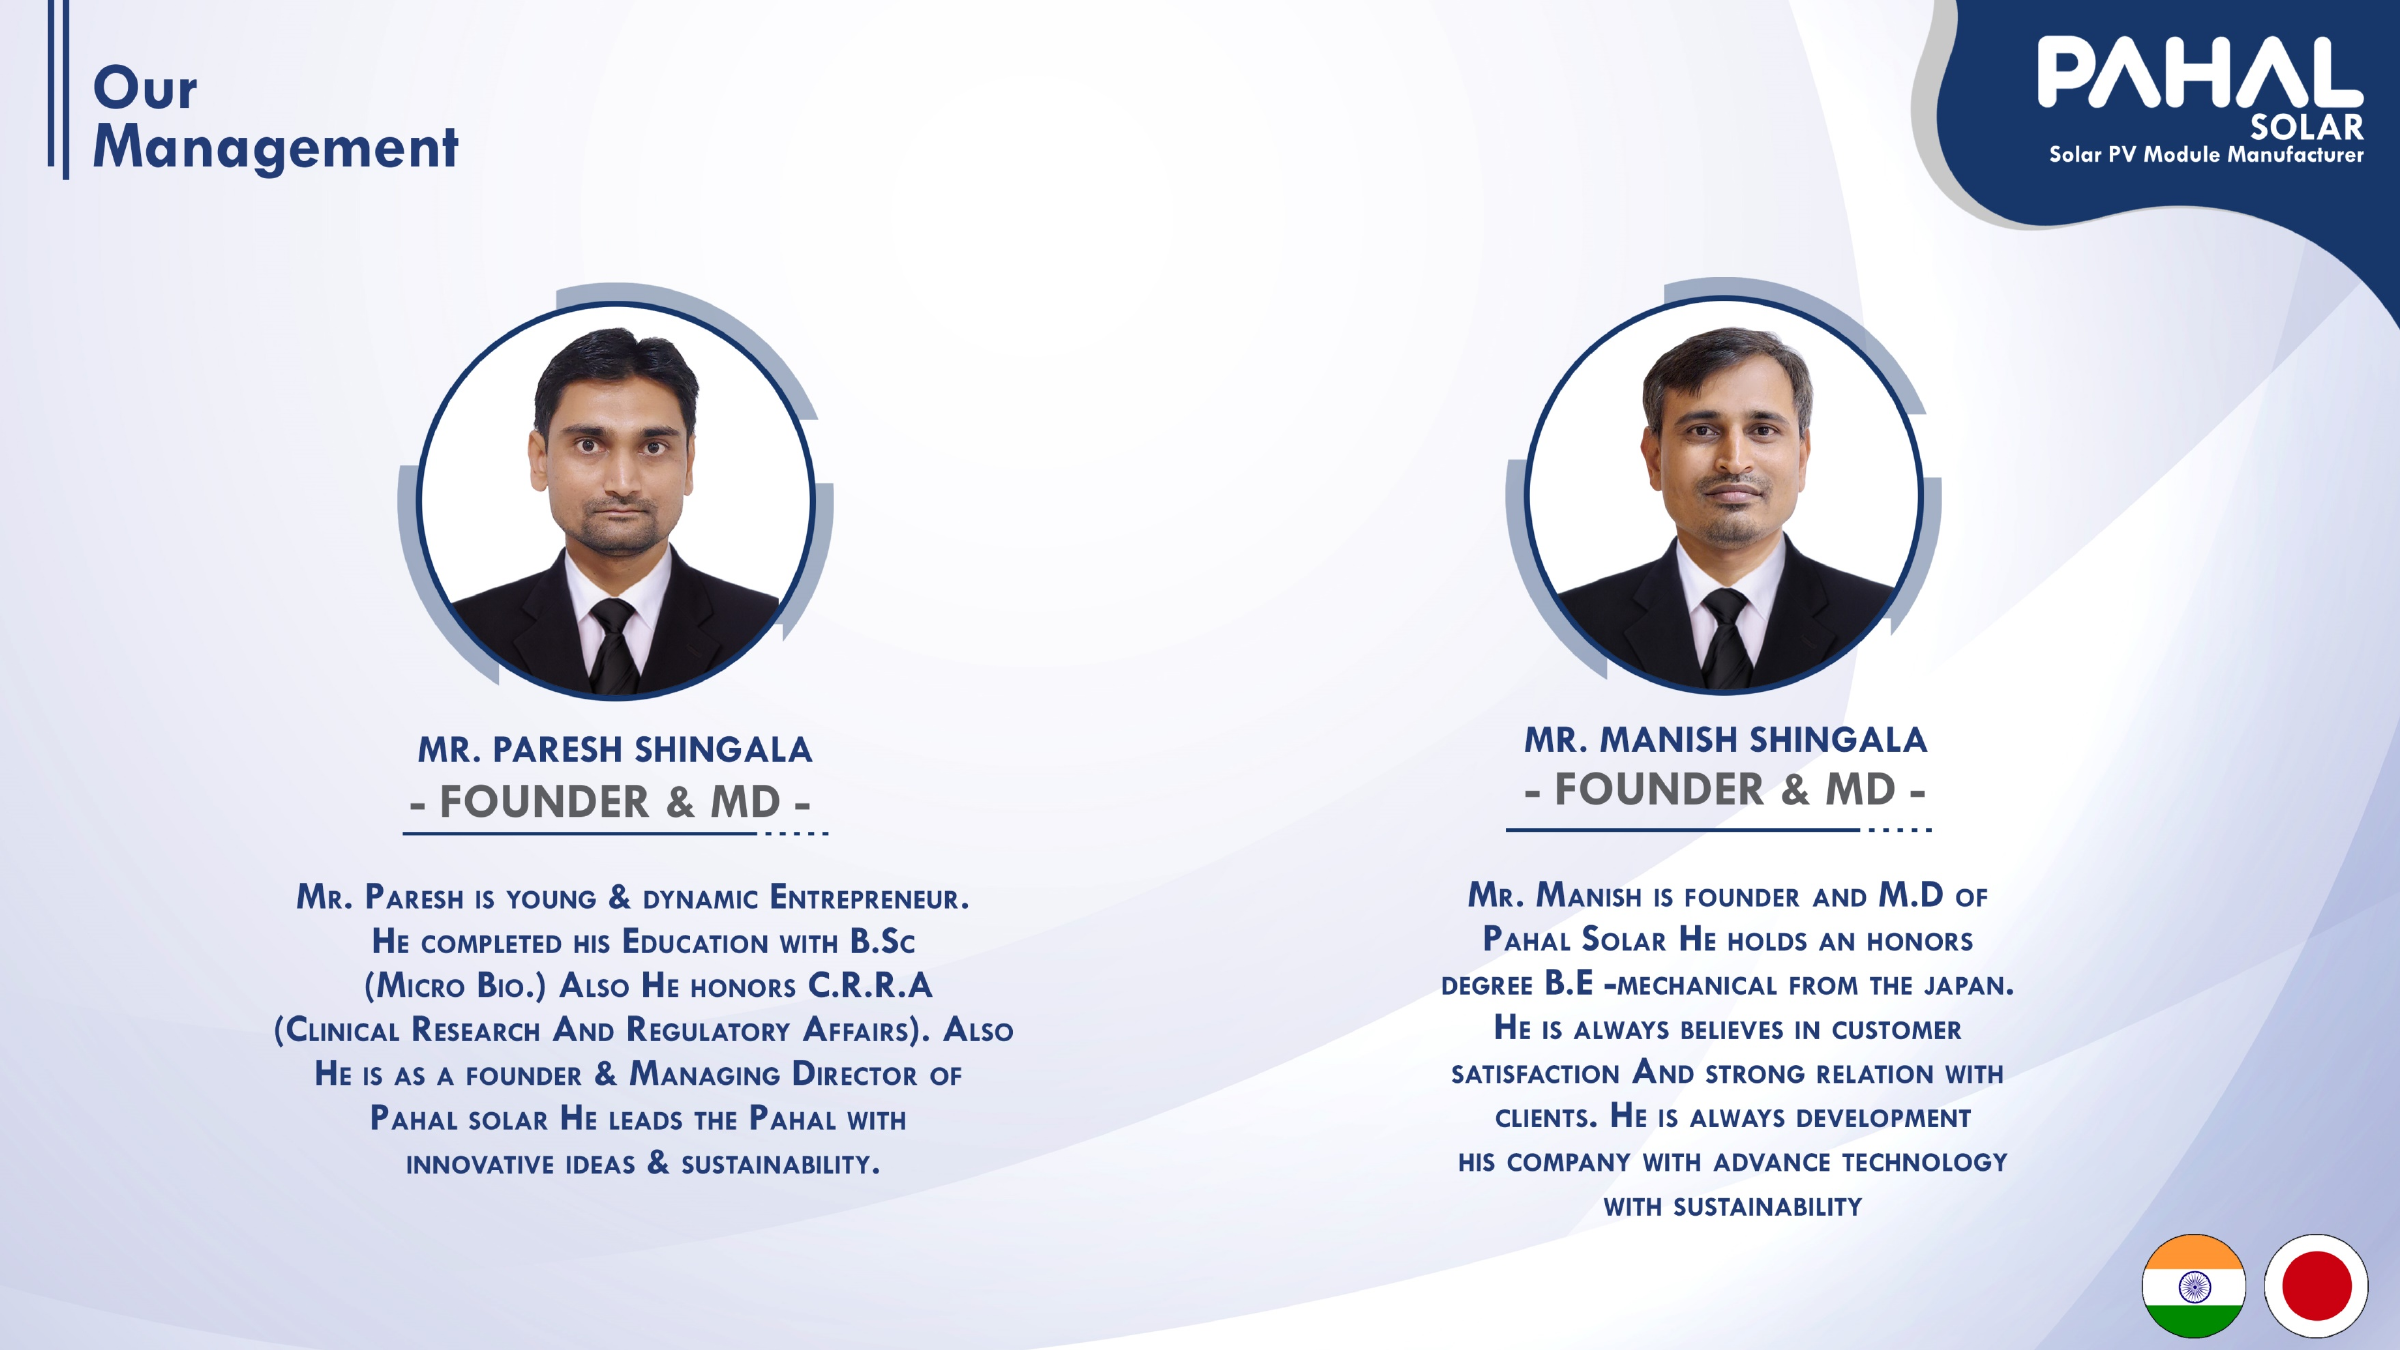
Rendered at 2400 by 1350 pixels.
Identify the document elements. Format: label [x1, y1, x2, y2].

list [0, 0, 2400, 1350]
